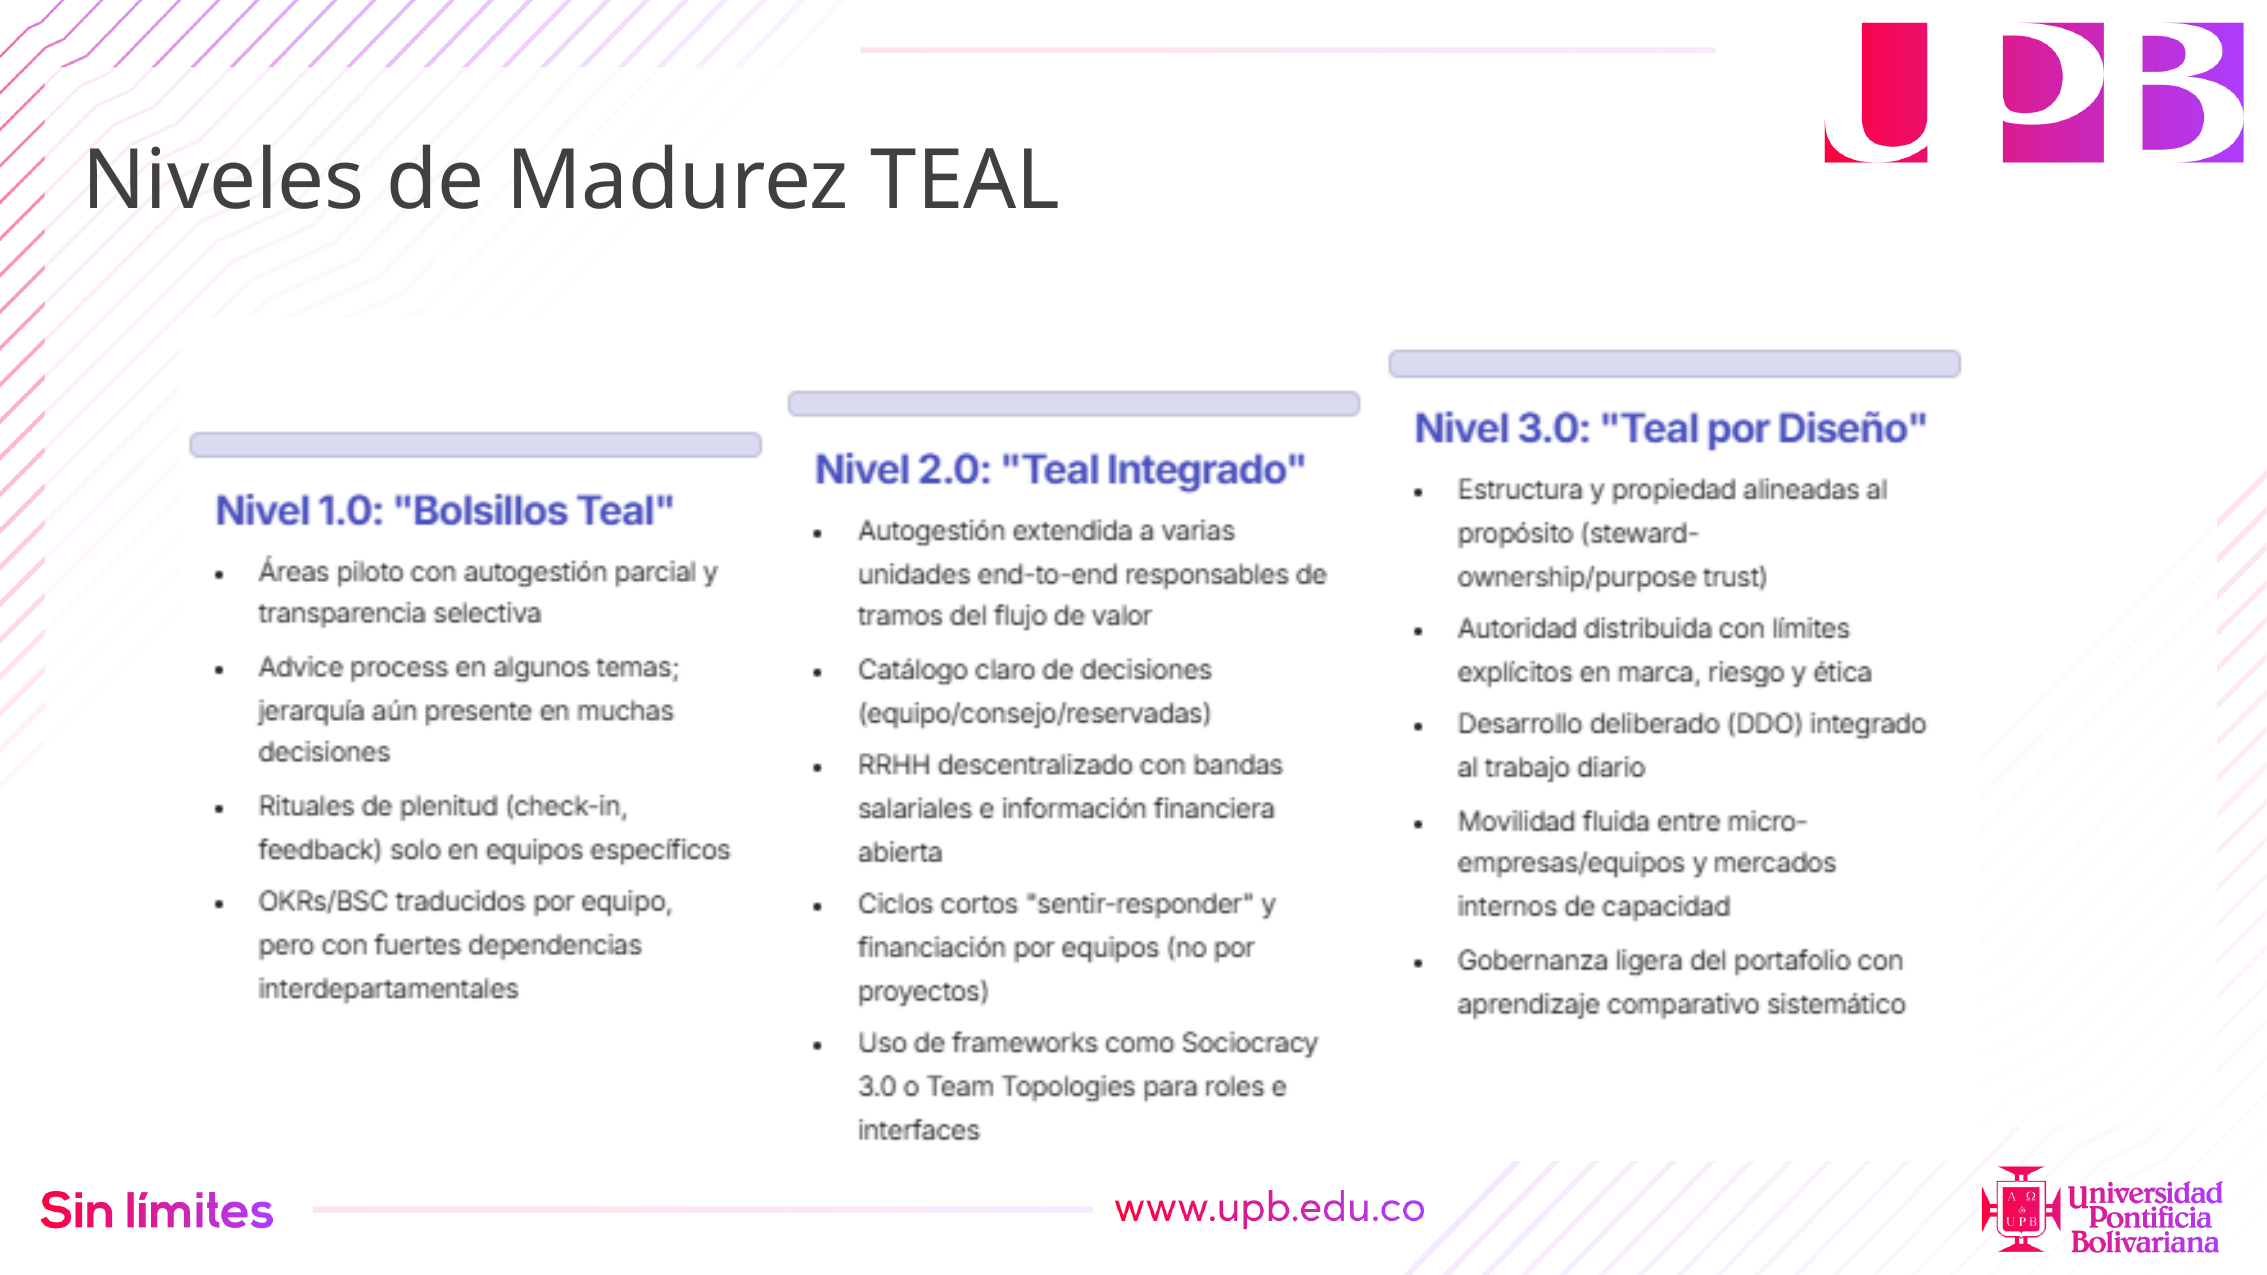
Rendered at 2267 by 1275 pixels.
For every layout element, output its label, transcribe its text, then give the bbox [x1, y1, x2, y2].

text_box Niveles de Madurez TEAL [67, 82, 1835, 280]
picture [0, 0, 2267, 1275]
